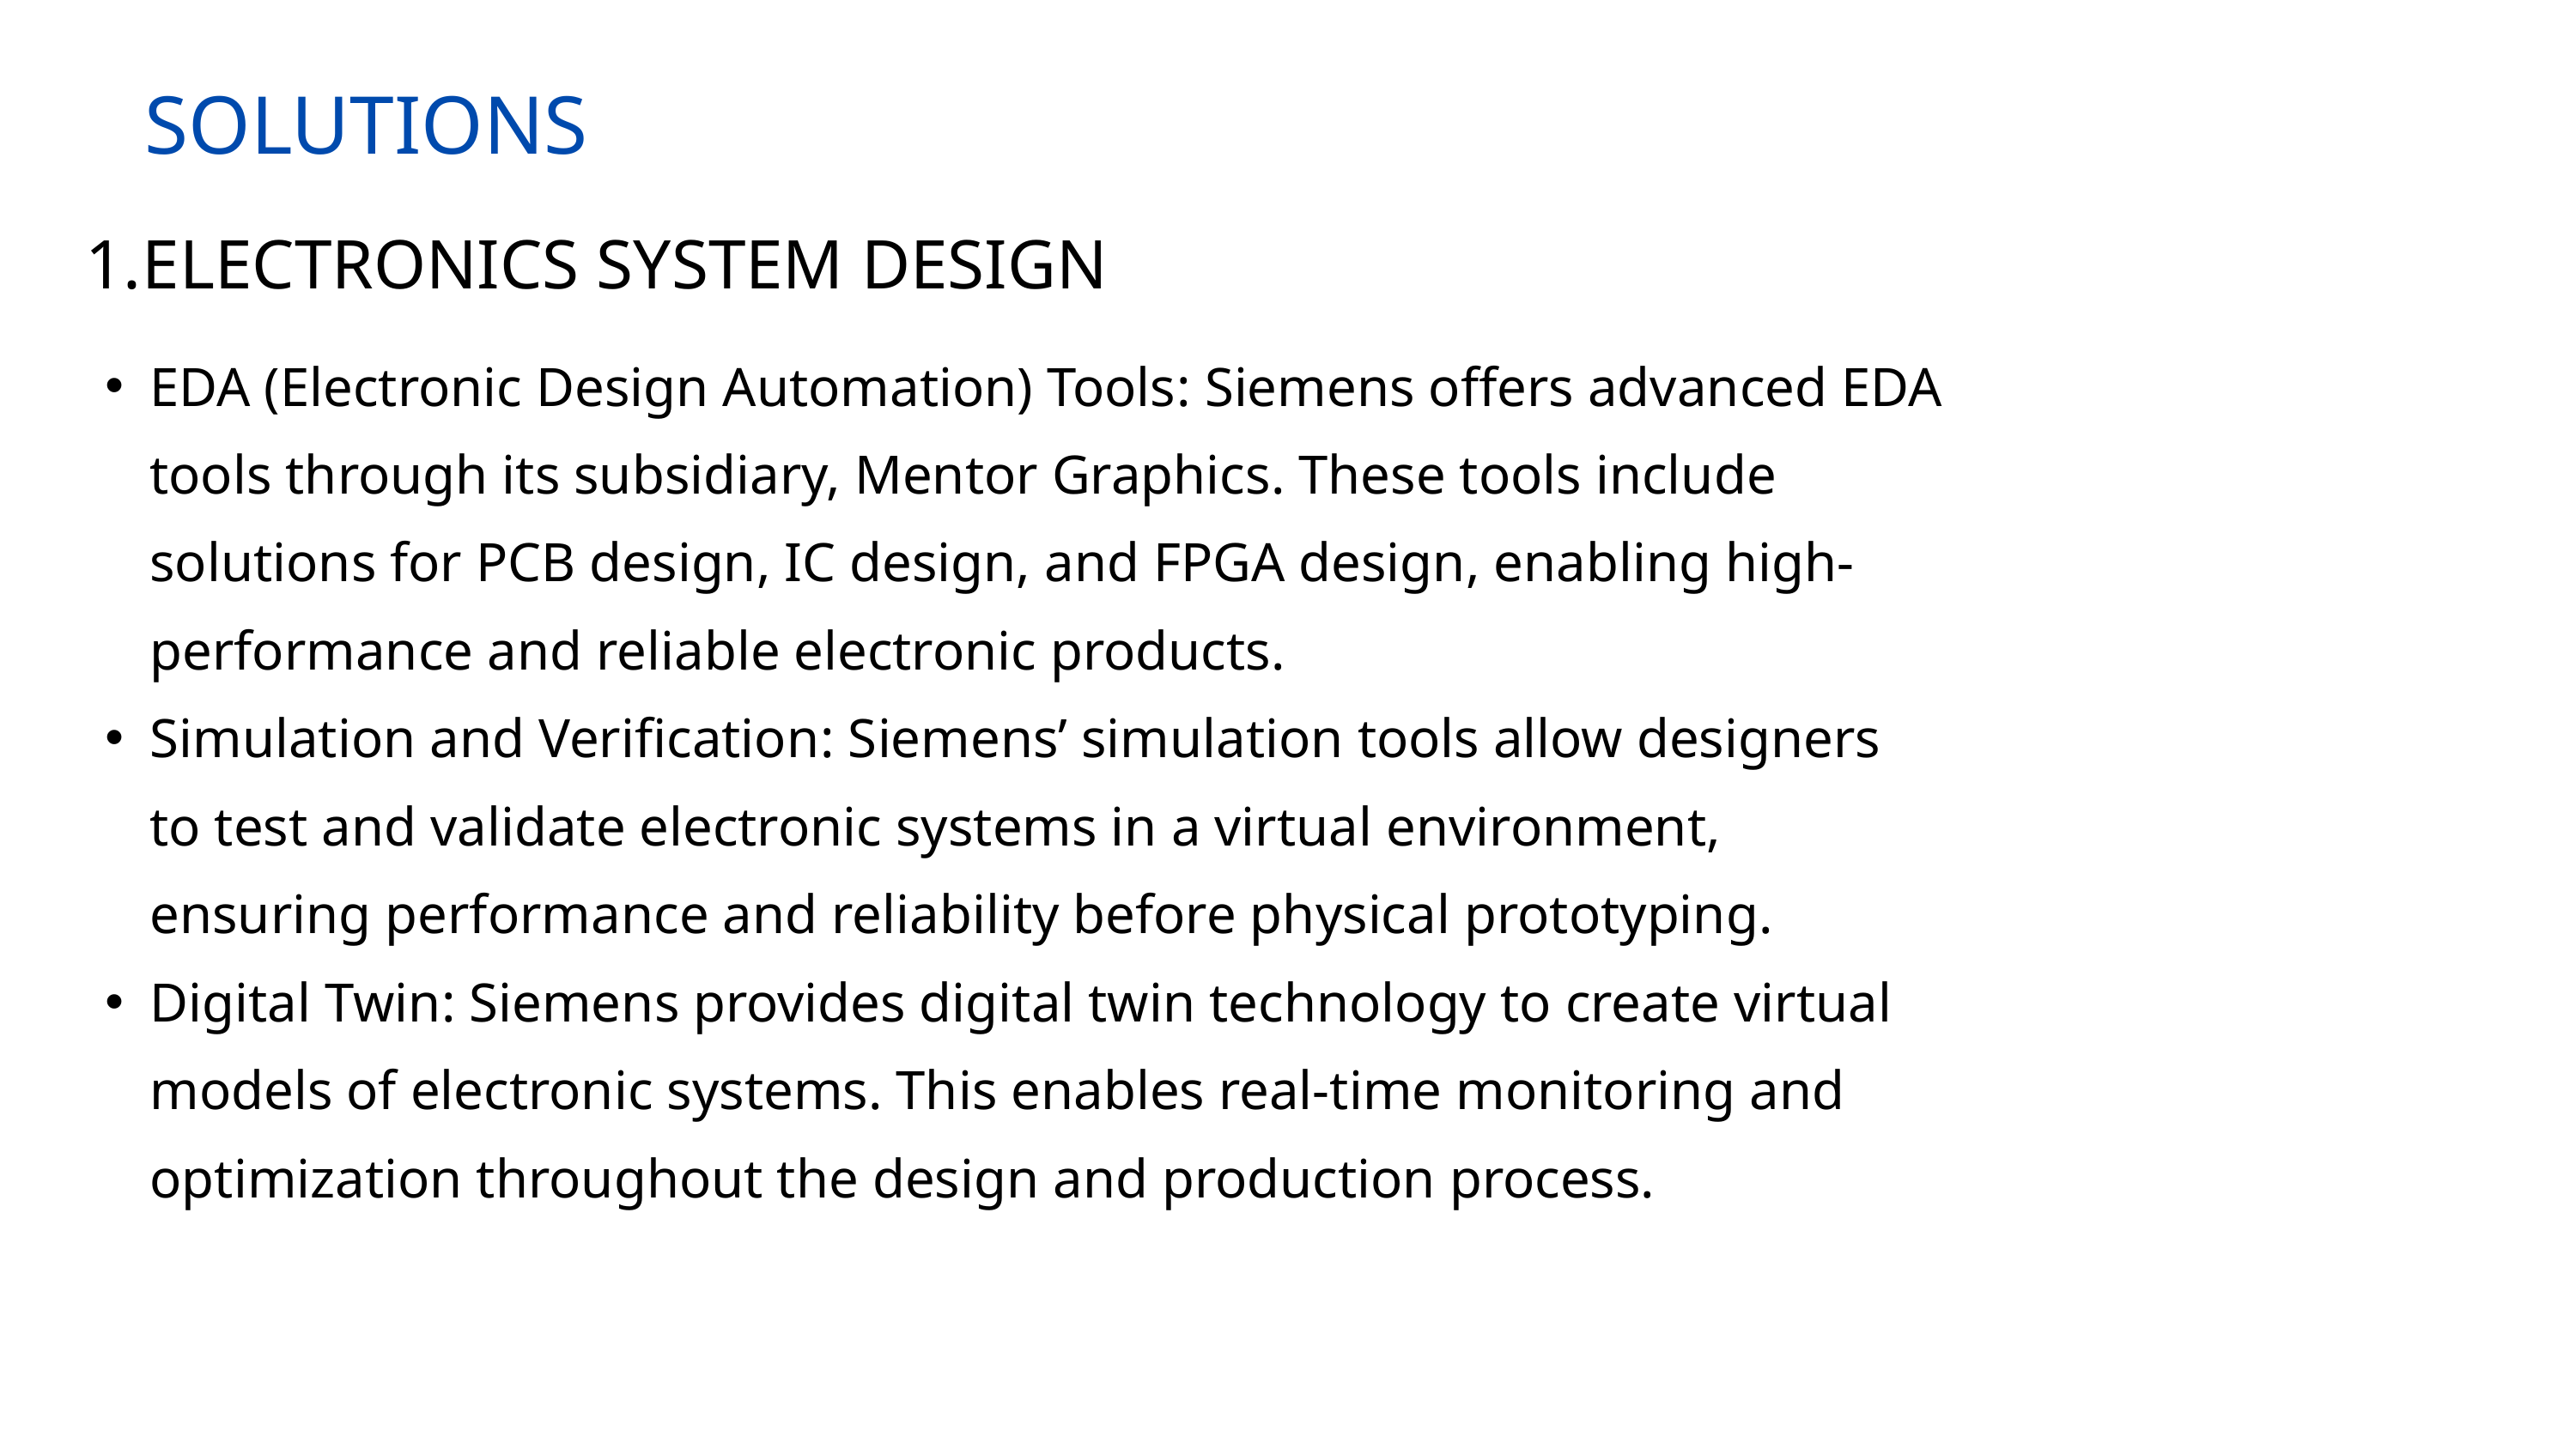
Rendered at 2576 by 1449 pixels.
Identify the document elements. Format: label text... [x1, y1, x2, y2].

text_box ELECTRONICS SYSTEM DESIGN [27, 208, 1590, 303]
text_box EDA (Electronic Design Automation) Tools: Siemens offers advanced EDA tools through its subsidiary, Mentor Graphics. These tools include solutions for PCB design, IC design, and FPGA design, enabling high-performance and reliable electronic products. Simulation and Verification: Siemens’ simulation tools allow designers to test and validate electronic systems in a virtual environment, ensuring performance and reliability before physical prototyping. Digital Twin: Siemens provides digital twin technology to create virtual models of electronic systems. This enables real-time monitoring and optimization throughout the design and production process. [59, 328, 1945, 1444]
text_box SOLUTIONS [144, 58, 969, 170]
